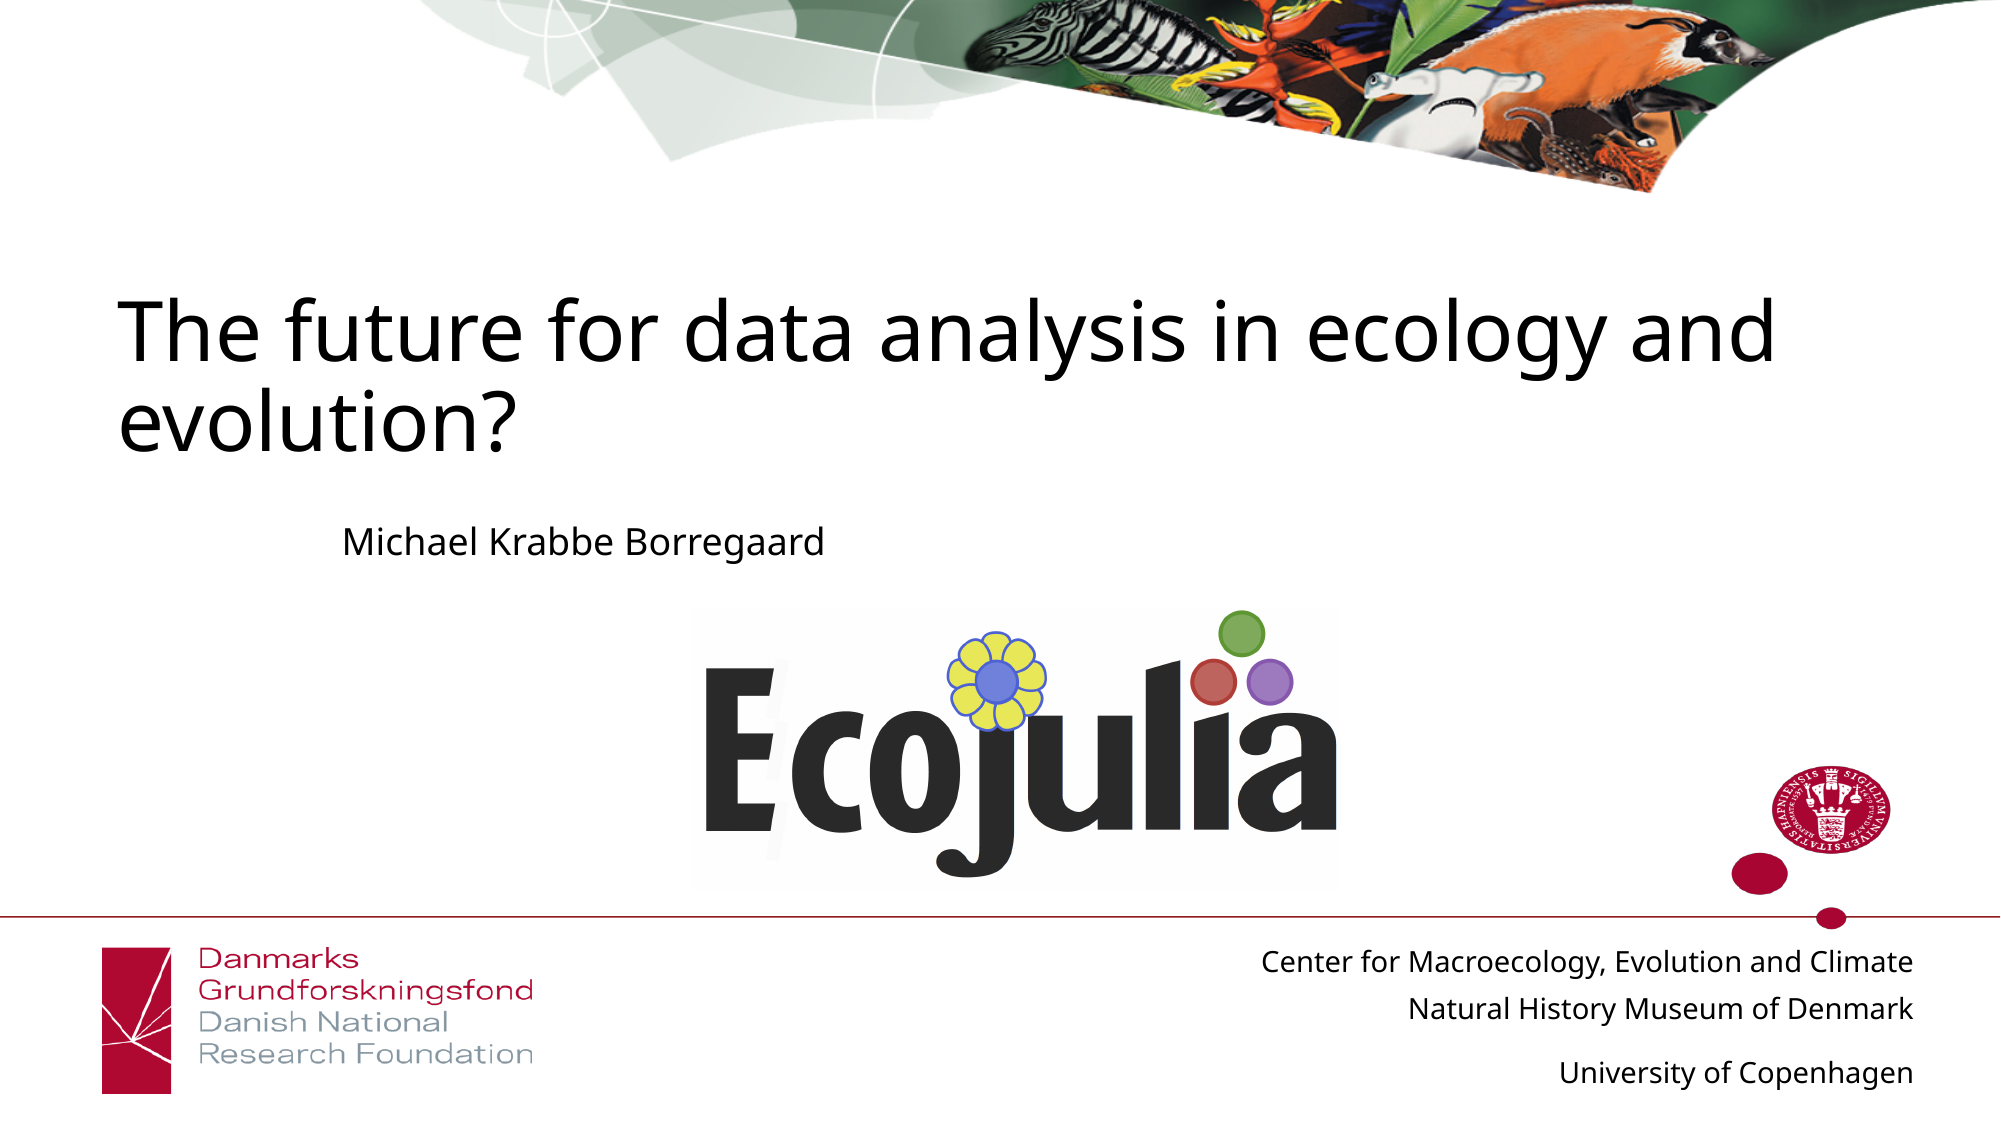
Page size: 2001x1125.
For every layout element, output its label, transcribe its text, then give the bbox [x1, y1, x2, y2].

picture [102, 947, 532, 1094]
picture [212, 0, 2001, 203]
picture [1685, 736, 1946, 949]
list Michael Krabbe Borregaard [326, 515, 1426, 587]
title The future for data analysis in ecology and evolution? [102, 208, 1851, 551]
picture [692, 607, 1339, 891]
list Natural History Museum of Denmark [1094, 986, 1930, 1046]
